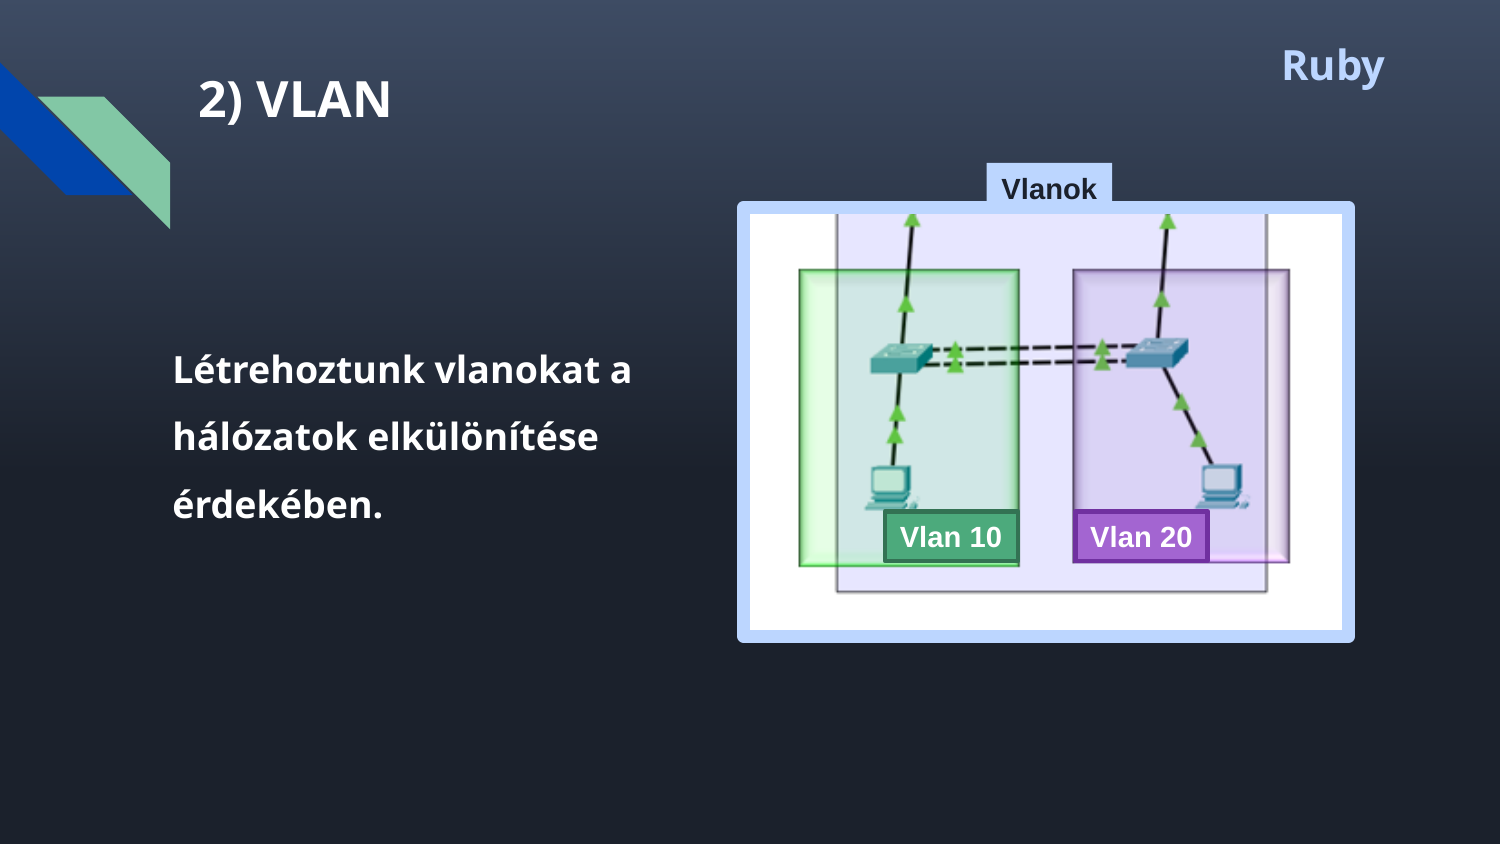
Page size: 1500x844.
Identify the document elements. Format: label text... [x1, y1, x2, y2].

picture [749, 213, 1343, 631]
text_box Vlanok [986, 162, 1113, 211]
title 2) VLAN [170, 52, 832, 203]
text_box Ruby [1266, 31, 1415, 97]
text_box Létrehoztunk vlanokat a hálózatok elkülönítése érdekében. [157, 315, 681, 534]
